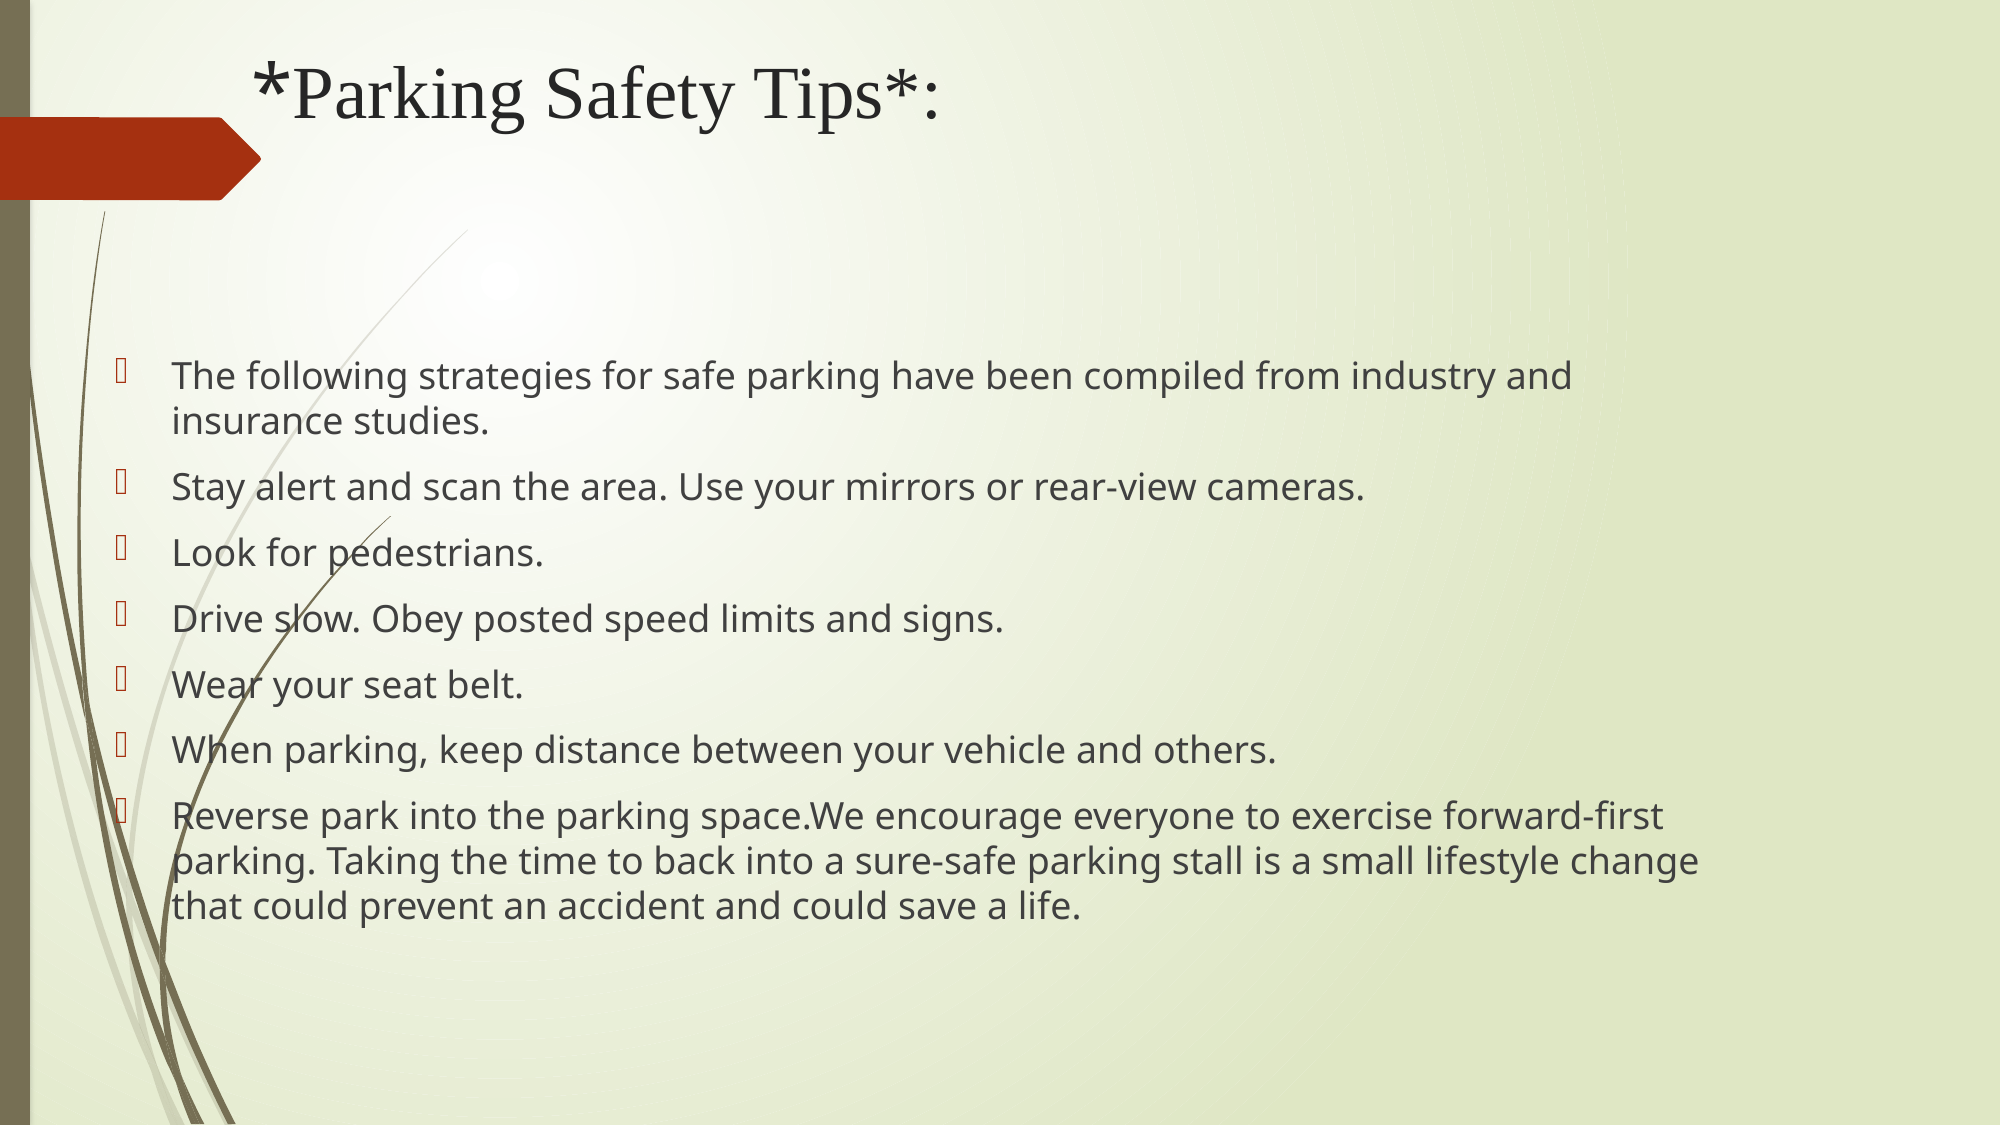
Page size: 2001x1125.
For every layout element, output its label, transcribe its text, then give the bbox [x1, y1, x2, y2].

title *Parking Safety Tips*: [99, 36, 1734, 153]
list The following strategies for safe parking have been compiled from industry and insurance studies. Stay alert and scan the area. Use your mirrors or rear-view cameras. Look for pedestrians. Drive slow. Obey posted speed limits and signs. Wear your seat belt. When parking, keep distance between your vehicle and others. Reverse park into the parking space.We encourage everyone to exercise forward-first parking. Taking the time to back into a sure-safe parking stall is a small lifestyle change that could prevent an accident and could save a life. [99, 212, 1734, 1013]
